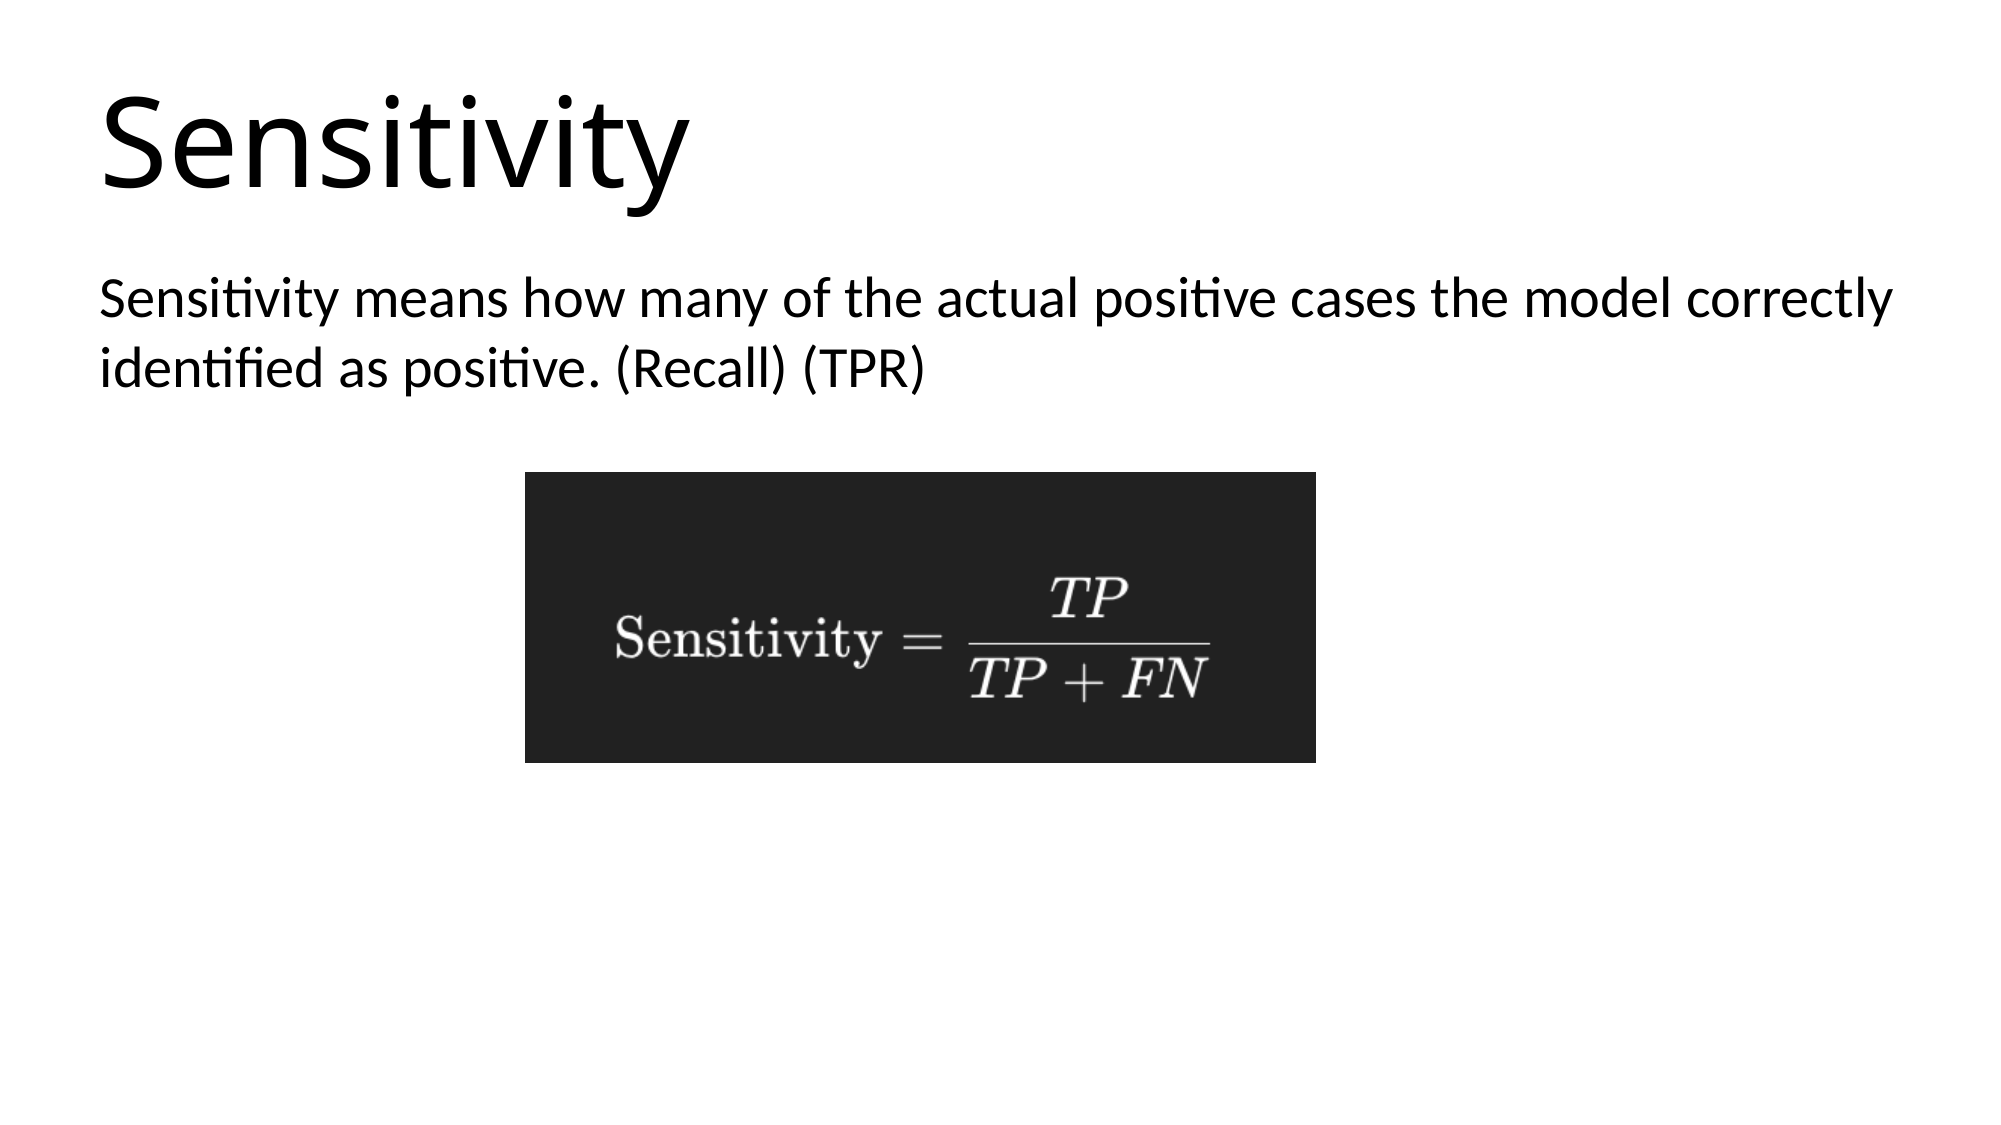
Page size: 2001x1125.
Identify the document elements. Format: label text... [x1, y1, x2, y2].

list Sensitivity means how many of the actual positive cases the model correctly identified as positive. (Recall) (TPR) [99, 258, 1900, 401]
picture [524, 472, 1317, 763]
title Sensitivity [99, 62, 978, 214]
